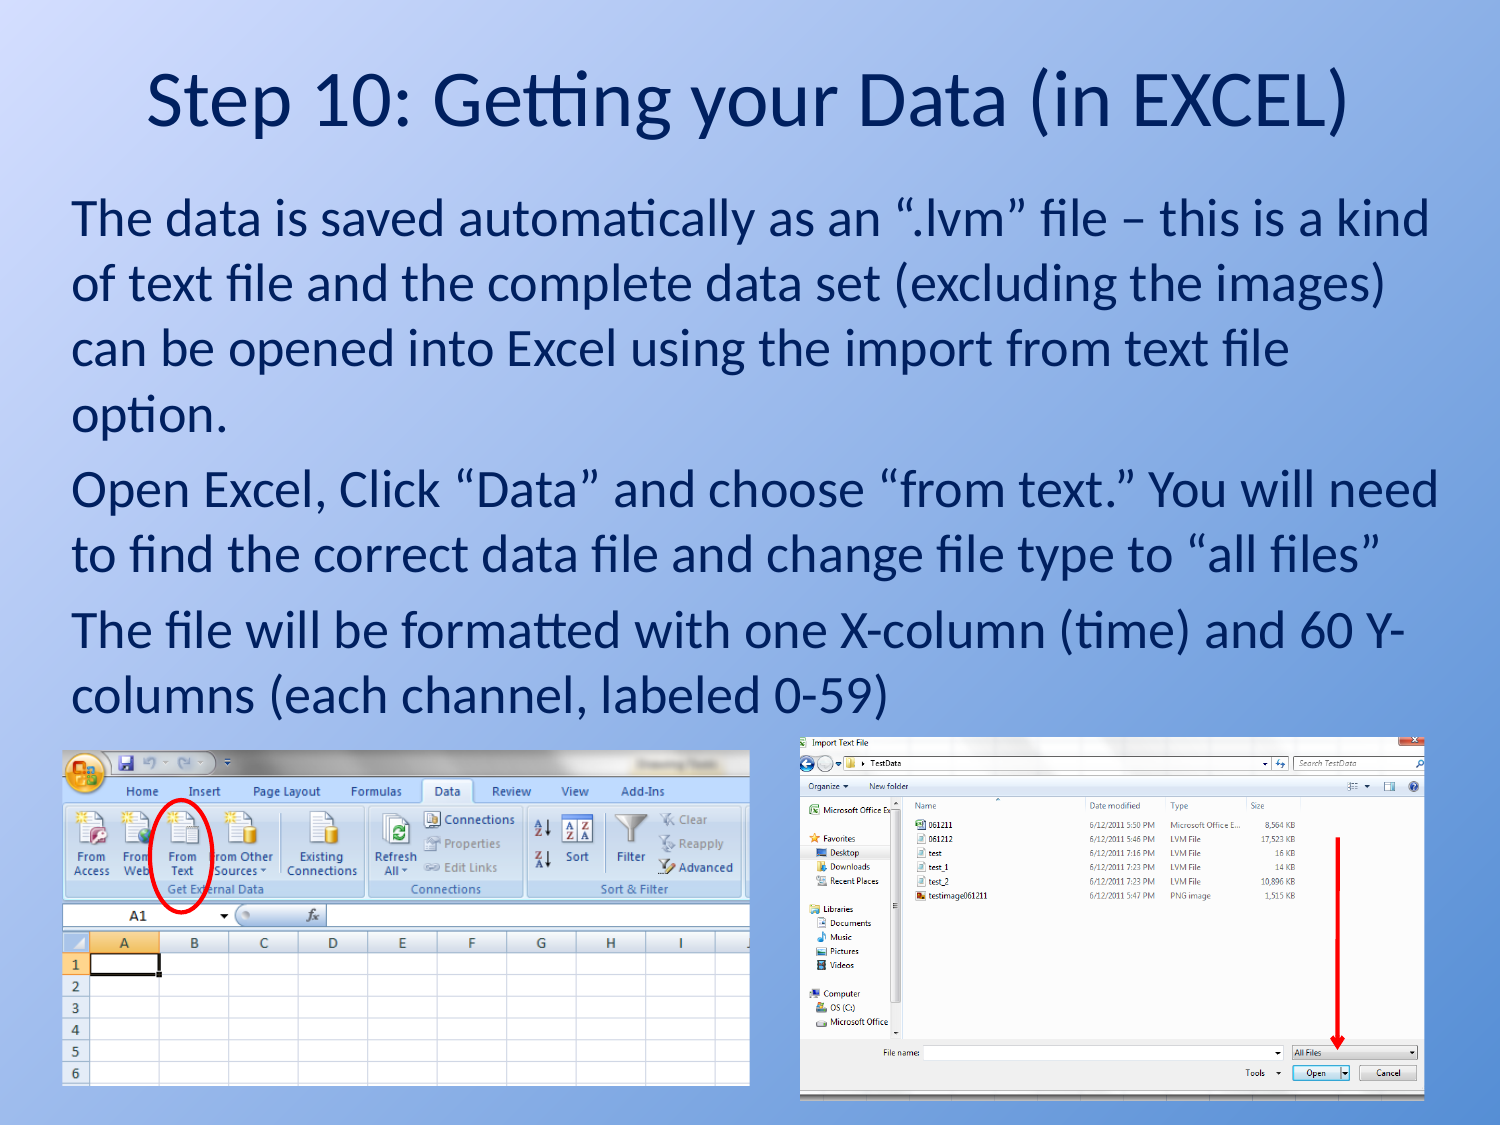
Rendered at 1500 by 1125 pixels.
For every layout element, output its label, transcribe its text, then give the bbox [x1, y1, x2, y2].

title Step 10: Getting your Data (in EXCEL) [75, 0, 1425, 174]
picture [799, 737, 1425, 1101]
list The data is saved automatically as an “.lvm” file – this is a kind of text file and the complete data set (excluding the images) can be opened into Excel using the import from text file option. Open Excel, Click “Data” and choose “from text.” You will need to find the correct data file and change file type to “all files” The file will be formatted with one X-column (time) and 60 Y-columns (each channel, labeled 0-59) [0, 174, 1475, 918]
picture [62, 749, 750, 1086]
